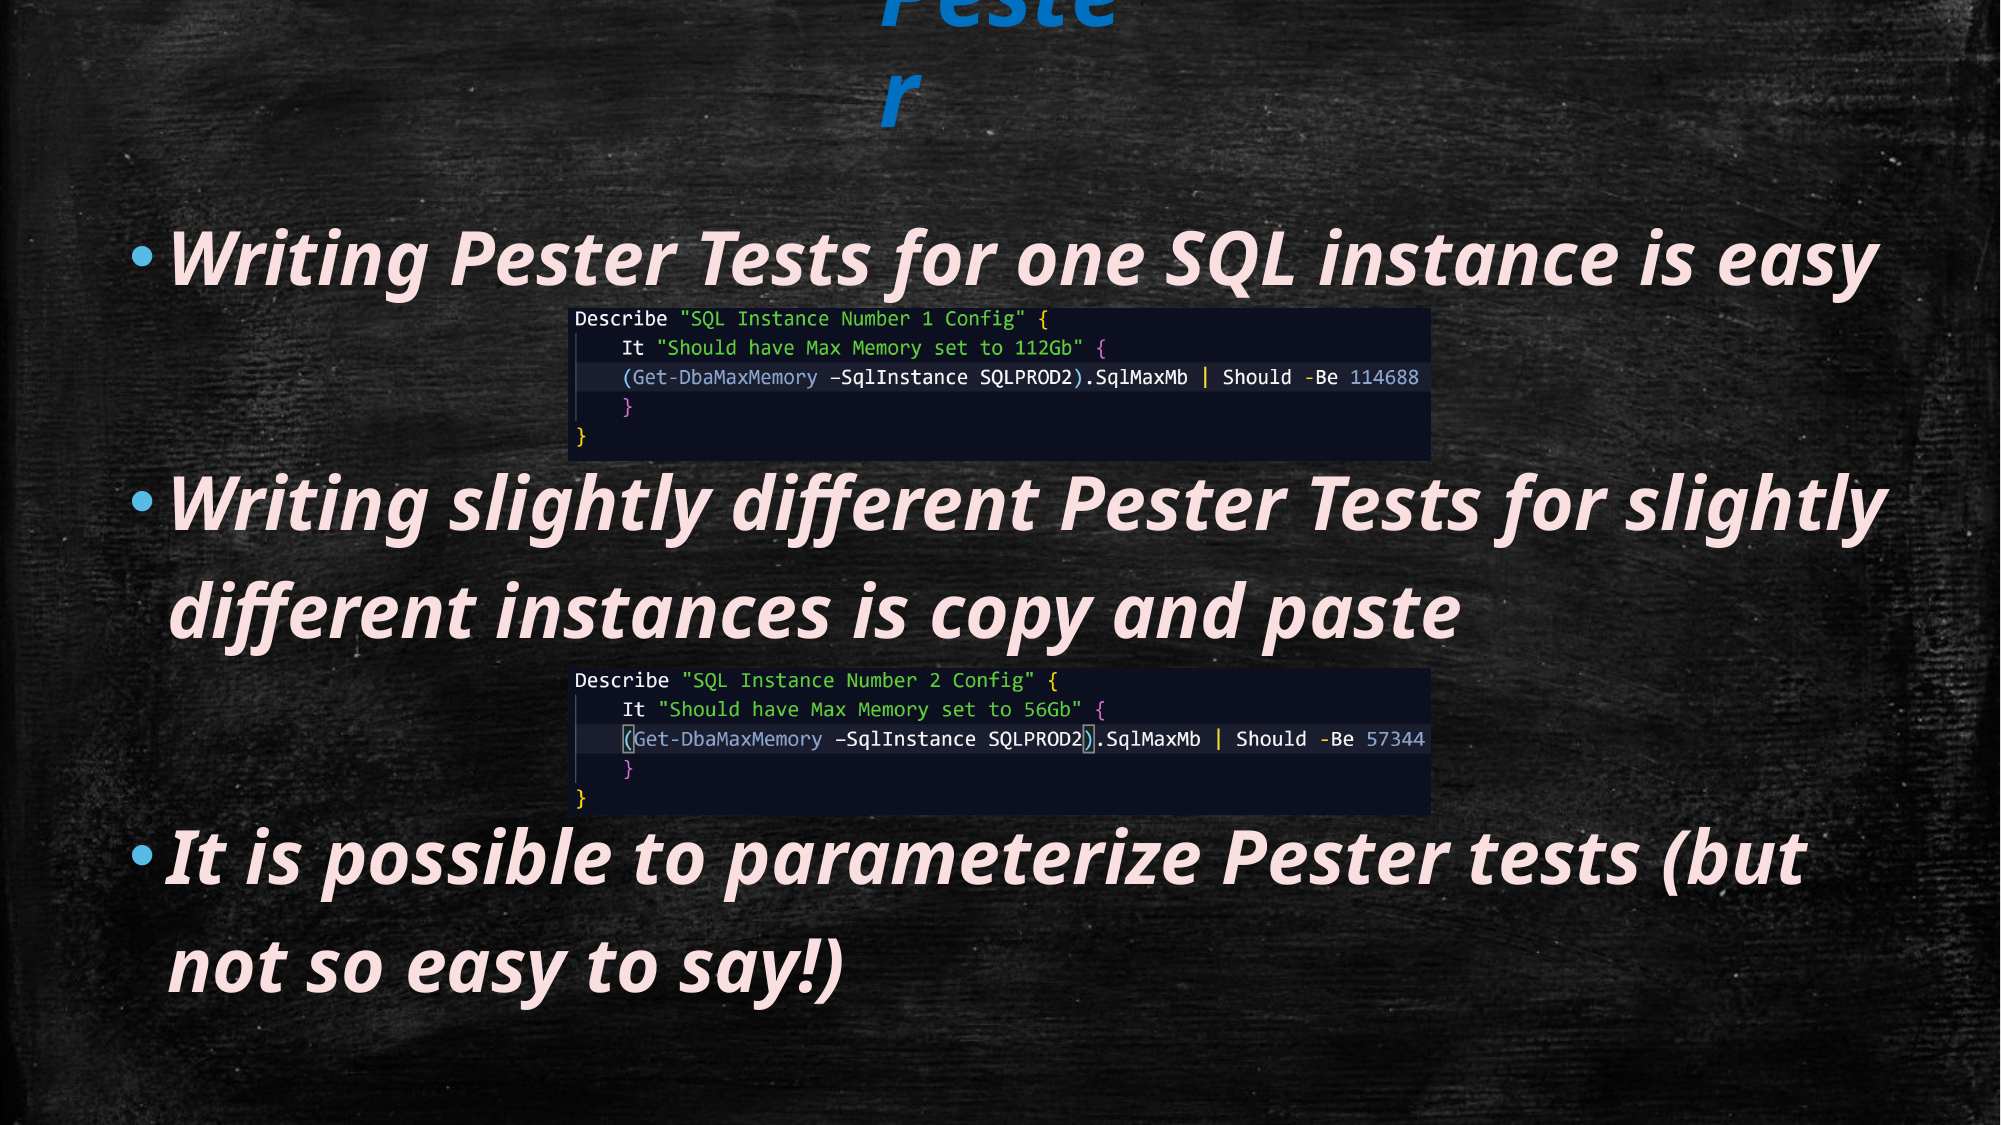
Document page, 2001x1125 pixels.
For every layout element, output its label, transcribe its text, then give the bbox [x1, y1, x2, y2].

picture [568, 308, 1431, 461]
list Writing Pester Tests for one SQL instance is easy Writing slightly different Pester Tests for slightly different instances is copy and paste It is possible to parameterize Pester tests (but not so easy to say!) [114, 184, 1945, 1071]
picture [568, 668, 1431, 815]
title Pester [864, 54, 1172, 156]
